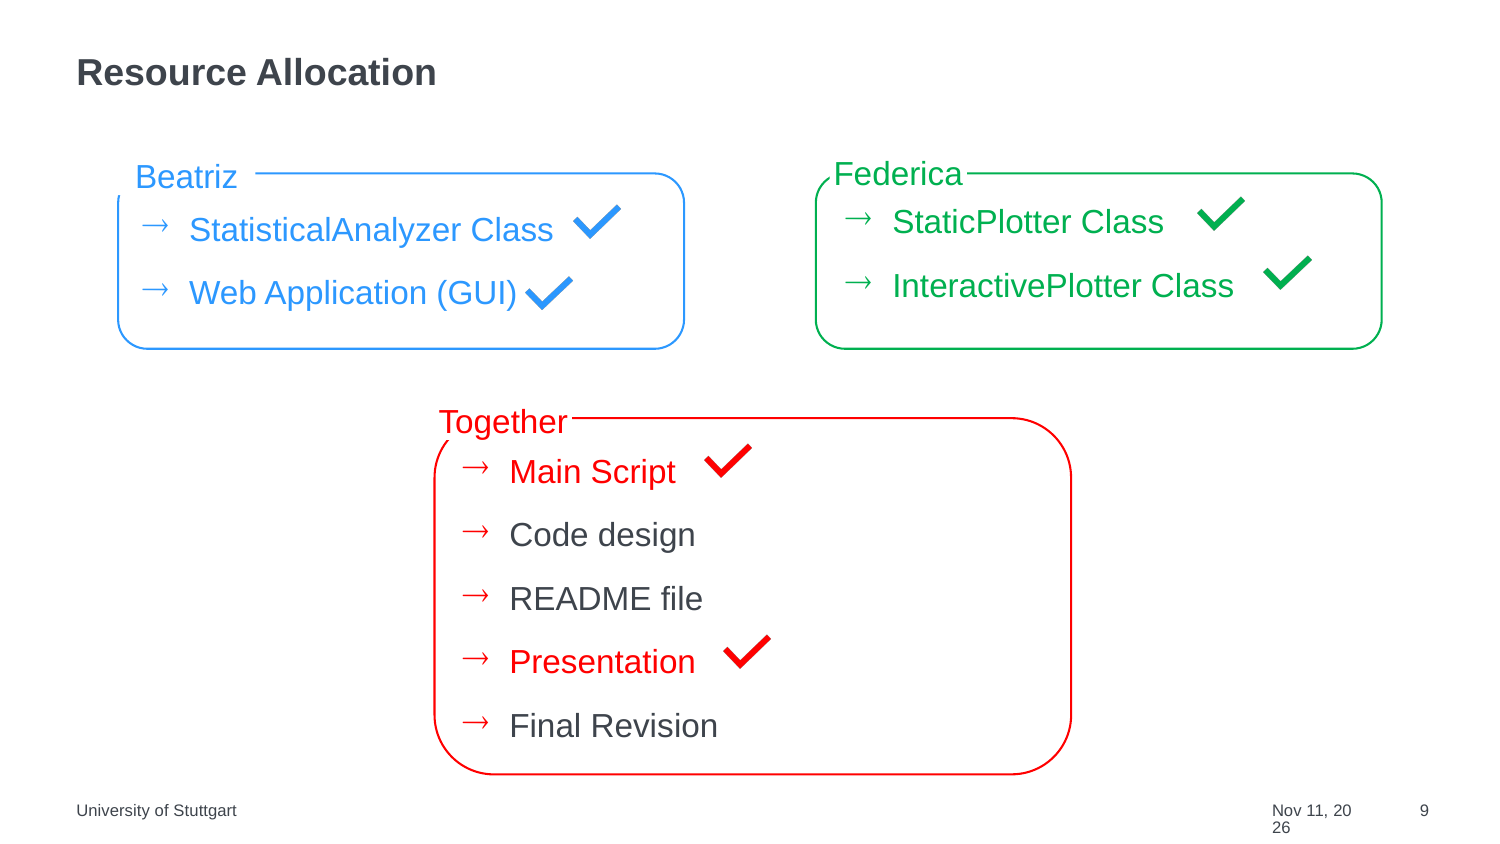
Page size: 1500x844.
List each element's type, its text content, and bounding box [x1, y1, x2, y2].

picture [722, 626, 772, 677]
slide_number 7-Feb-22 [1272, 799, 1360, 821]
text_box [118, 147, 685, 349]
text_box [434, 391, 1072, 775]
footer University of Stuttgart [76, 799, 1072, 821]
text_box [754, 144, 1382, 349]
picture [1262, 247, 1313, 298]
picture [523, 268, 574, 318]
title Resource Allocation [76, 53, 1430, 95]
slide_number 9 [1392, 799, 1430, 821]
picture [571, 196, 622, 247]
picture [702, 435, 753, 486]
picture [1196, 188, 1246, 239]
